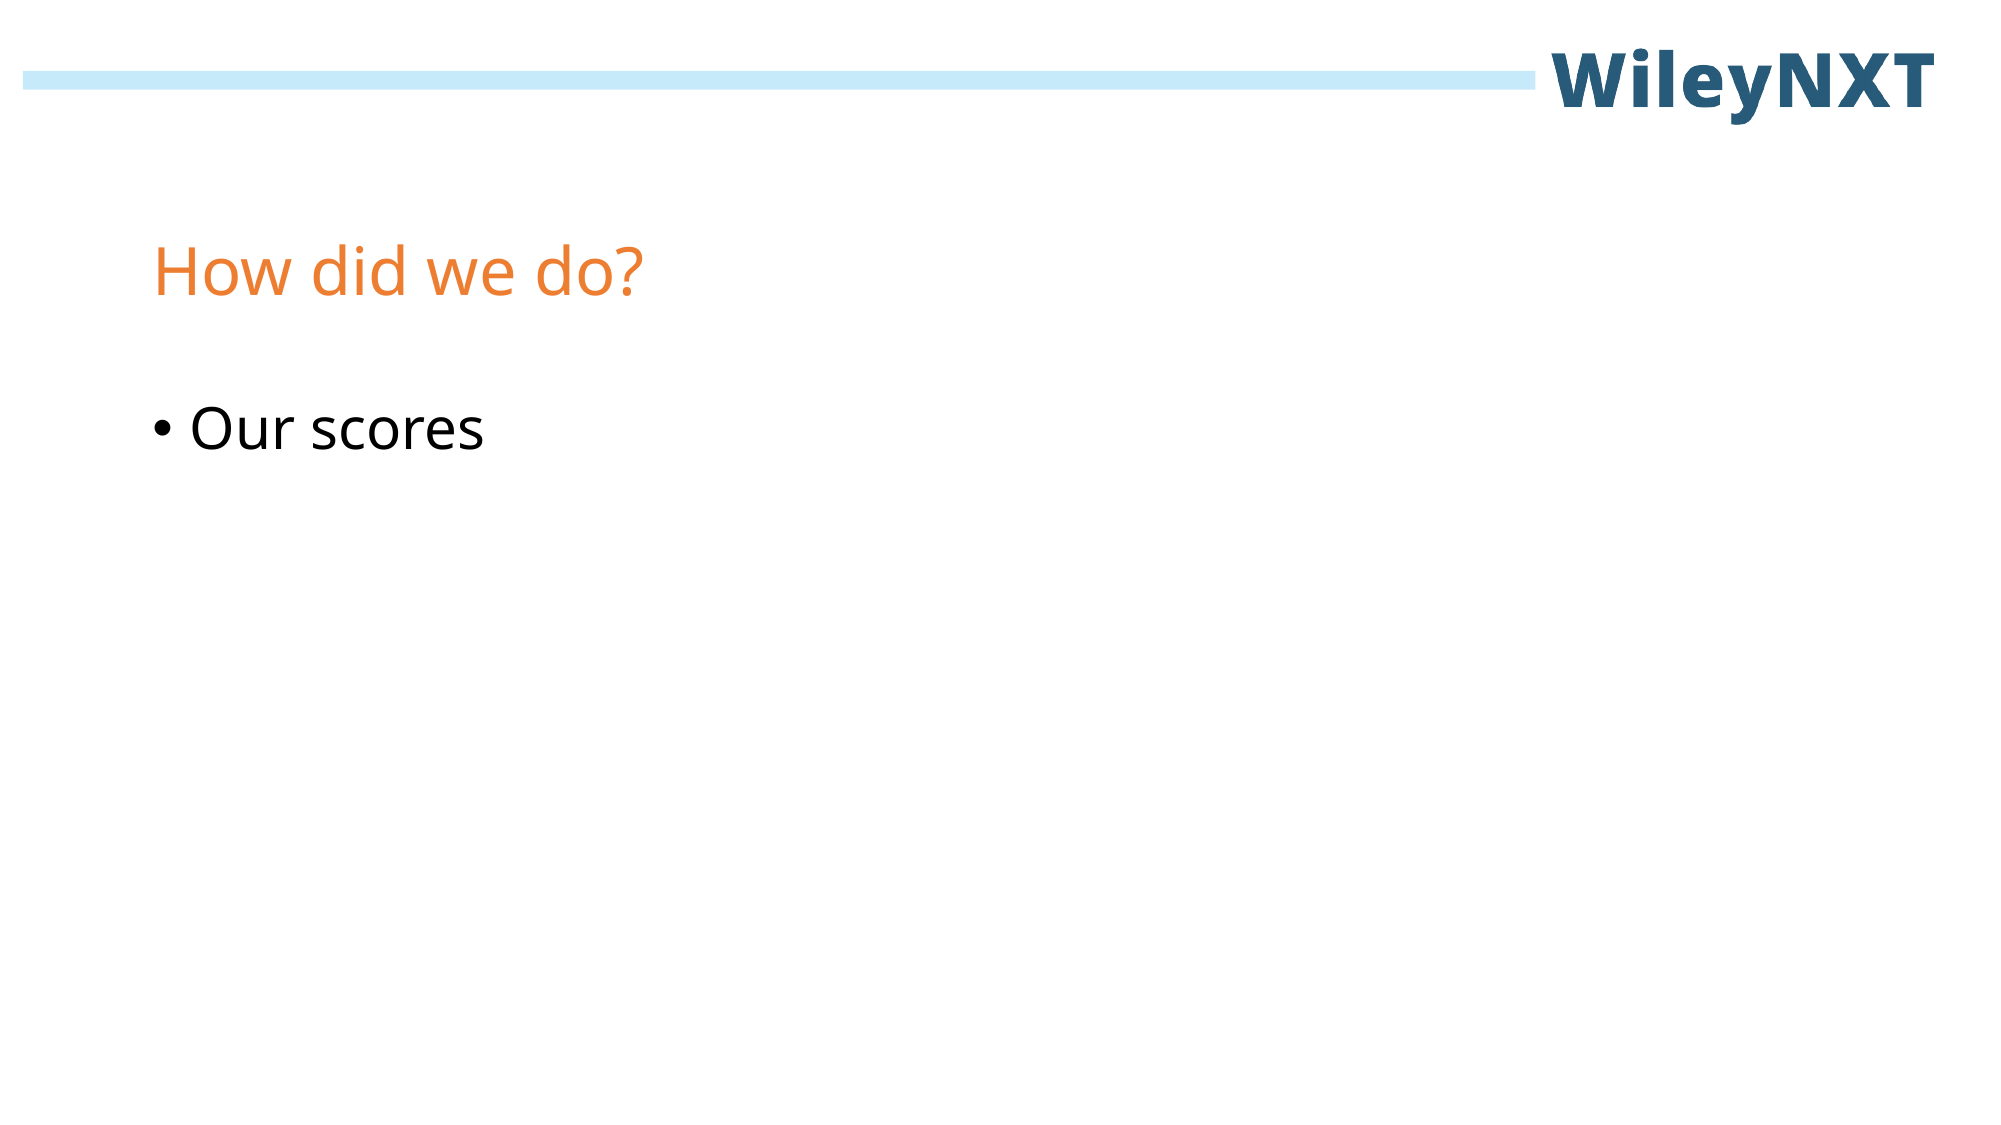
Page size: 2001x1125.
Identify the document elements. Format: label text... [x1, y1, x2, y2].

title How did we do? [137, 230, 1863, 340]
picture [1551, 48, 1934, 125]
list Our scores [137, 391, 1863, 1014]
